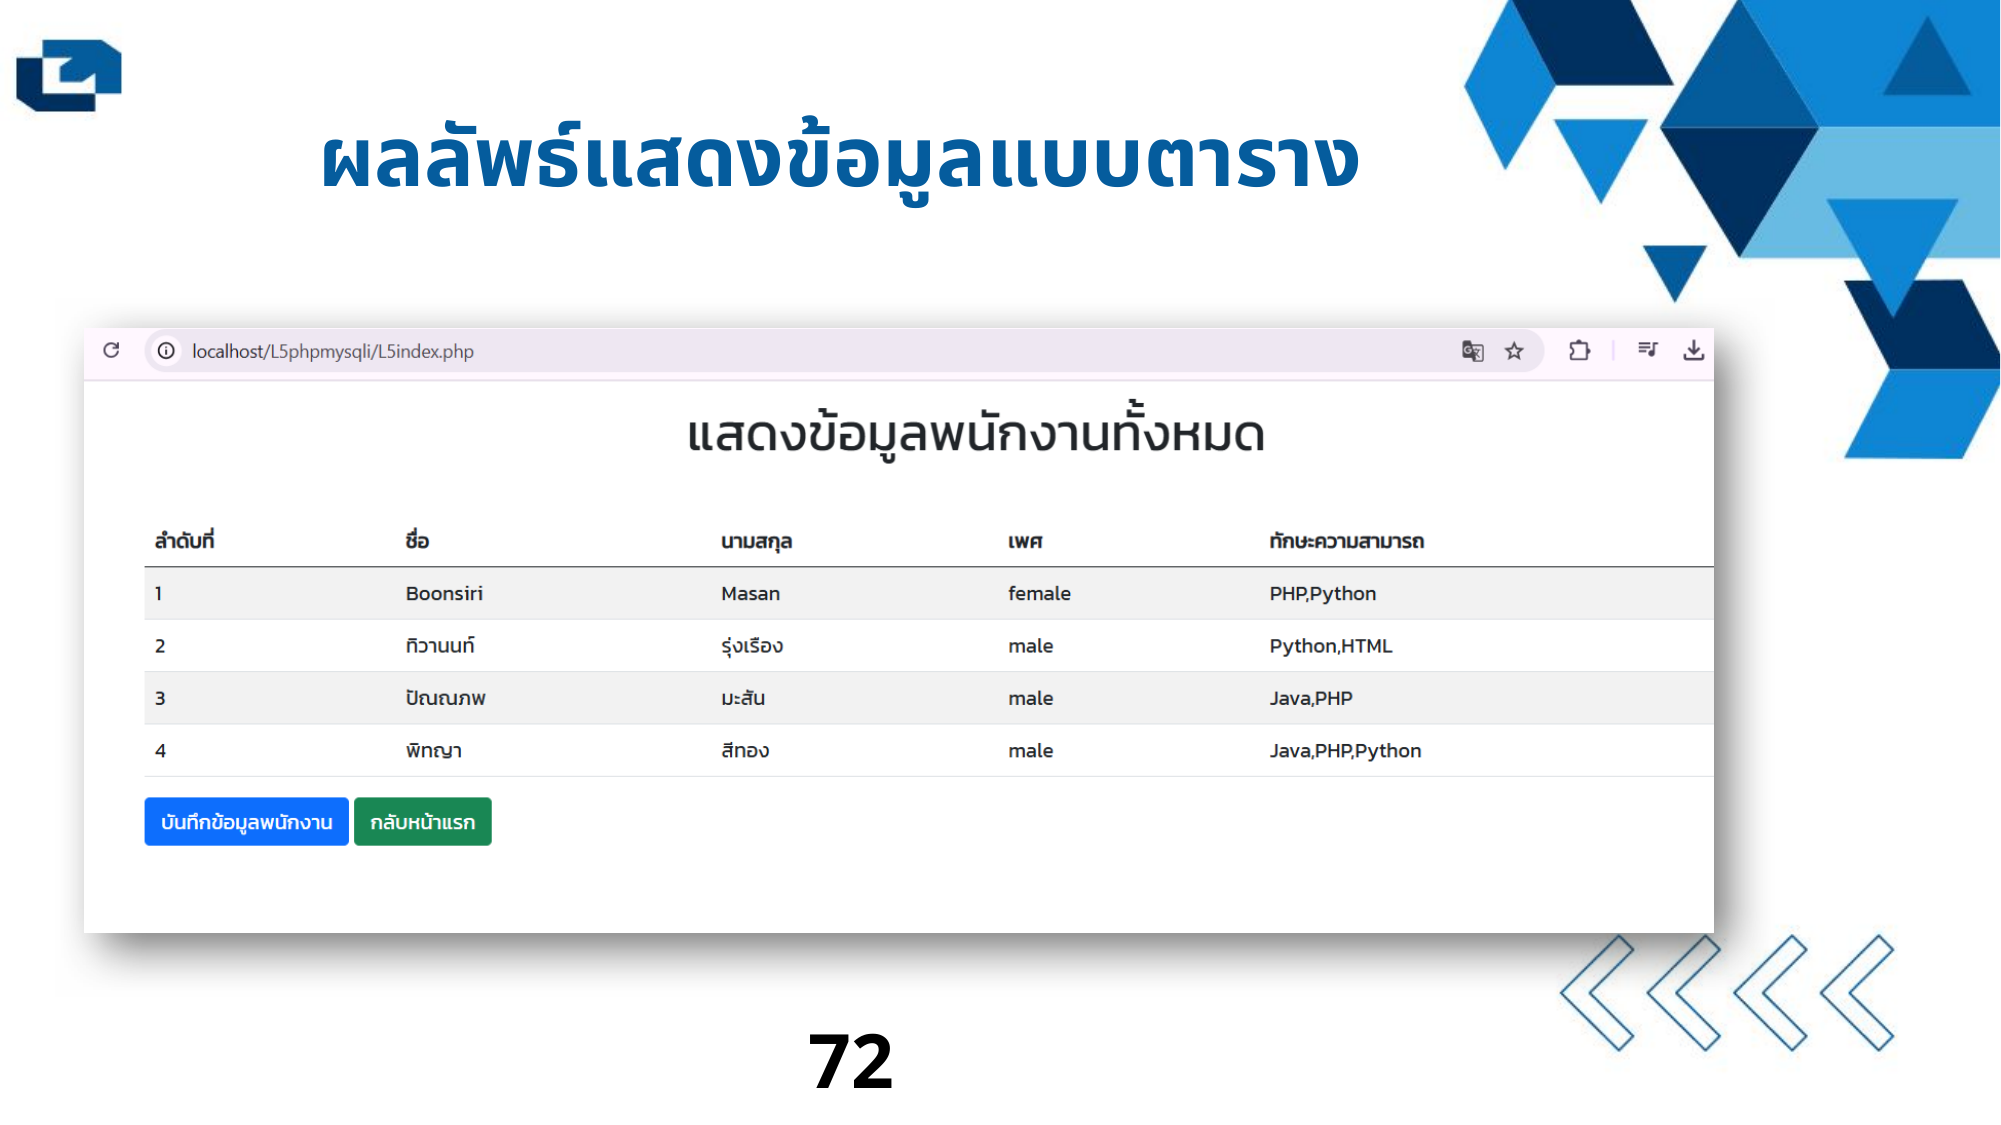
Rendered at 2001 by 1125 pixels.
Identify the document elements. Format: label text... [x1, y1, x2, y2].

text_box ผลลัพธ์แสดงข้อมูลแบบตาราง [146, 70, 1535, 310]
picture [0, 0, 2001, 1125]
slide_number 72 [626, 1035, 1077, 1096]
